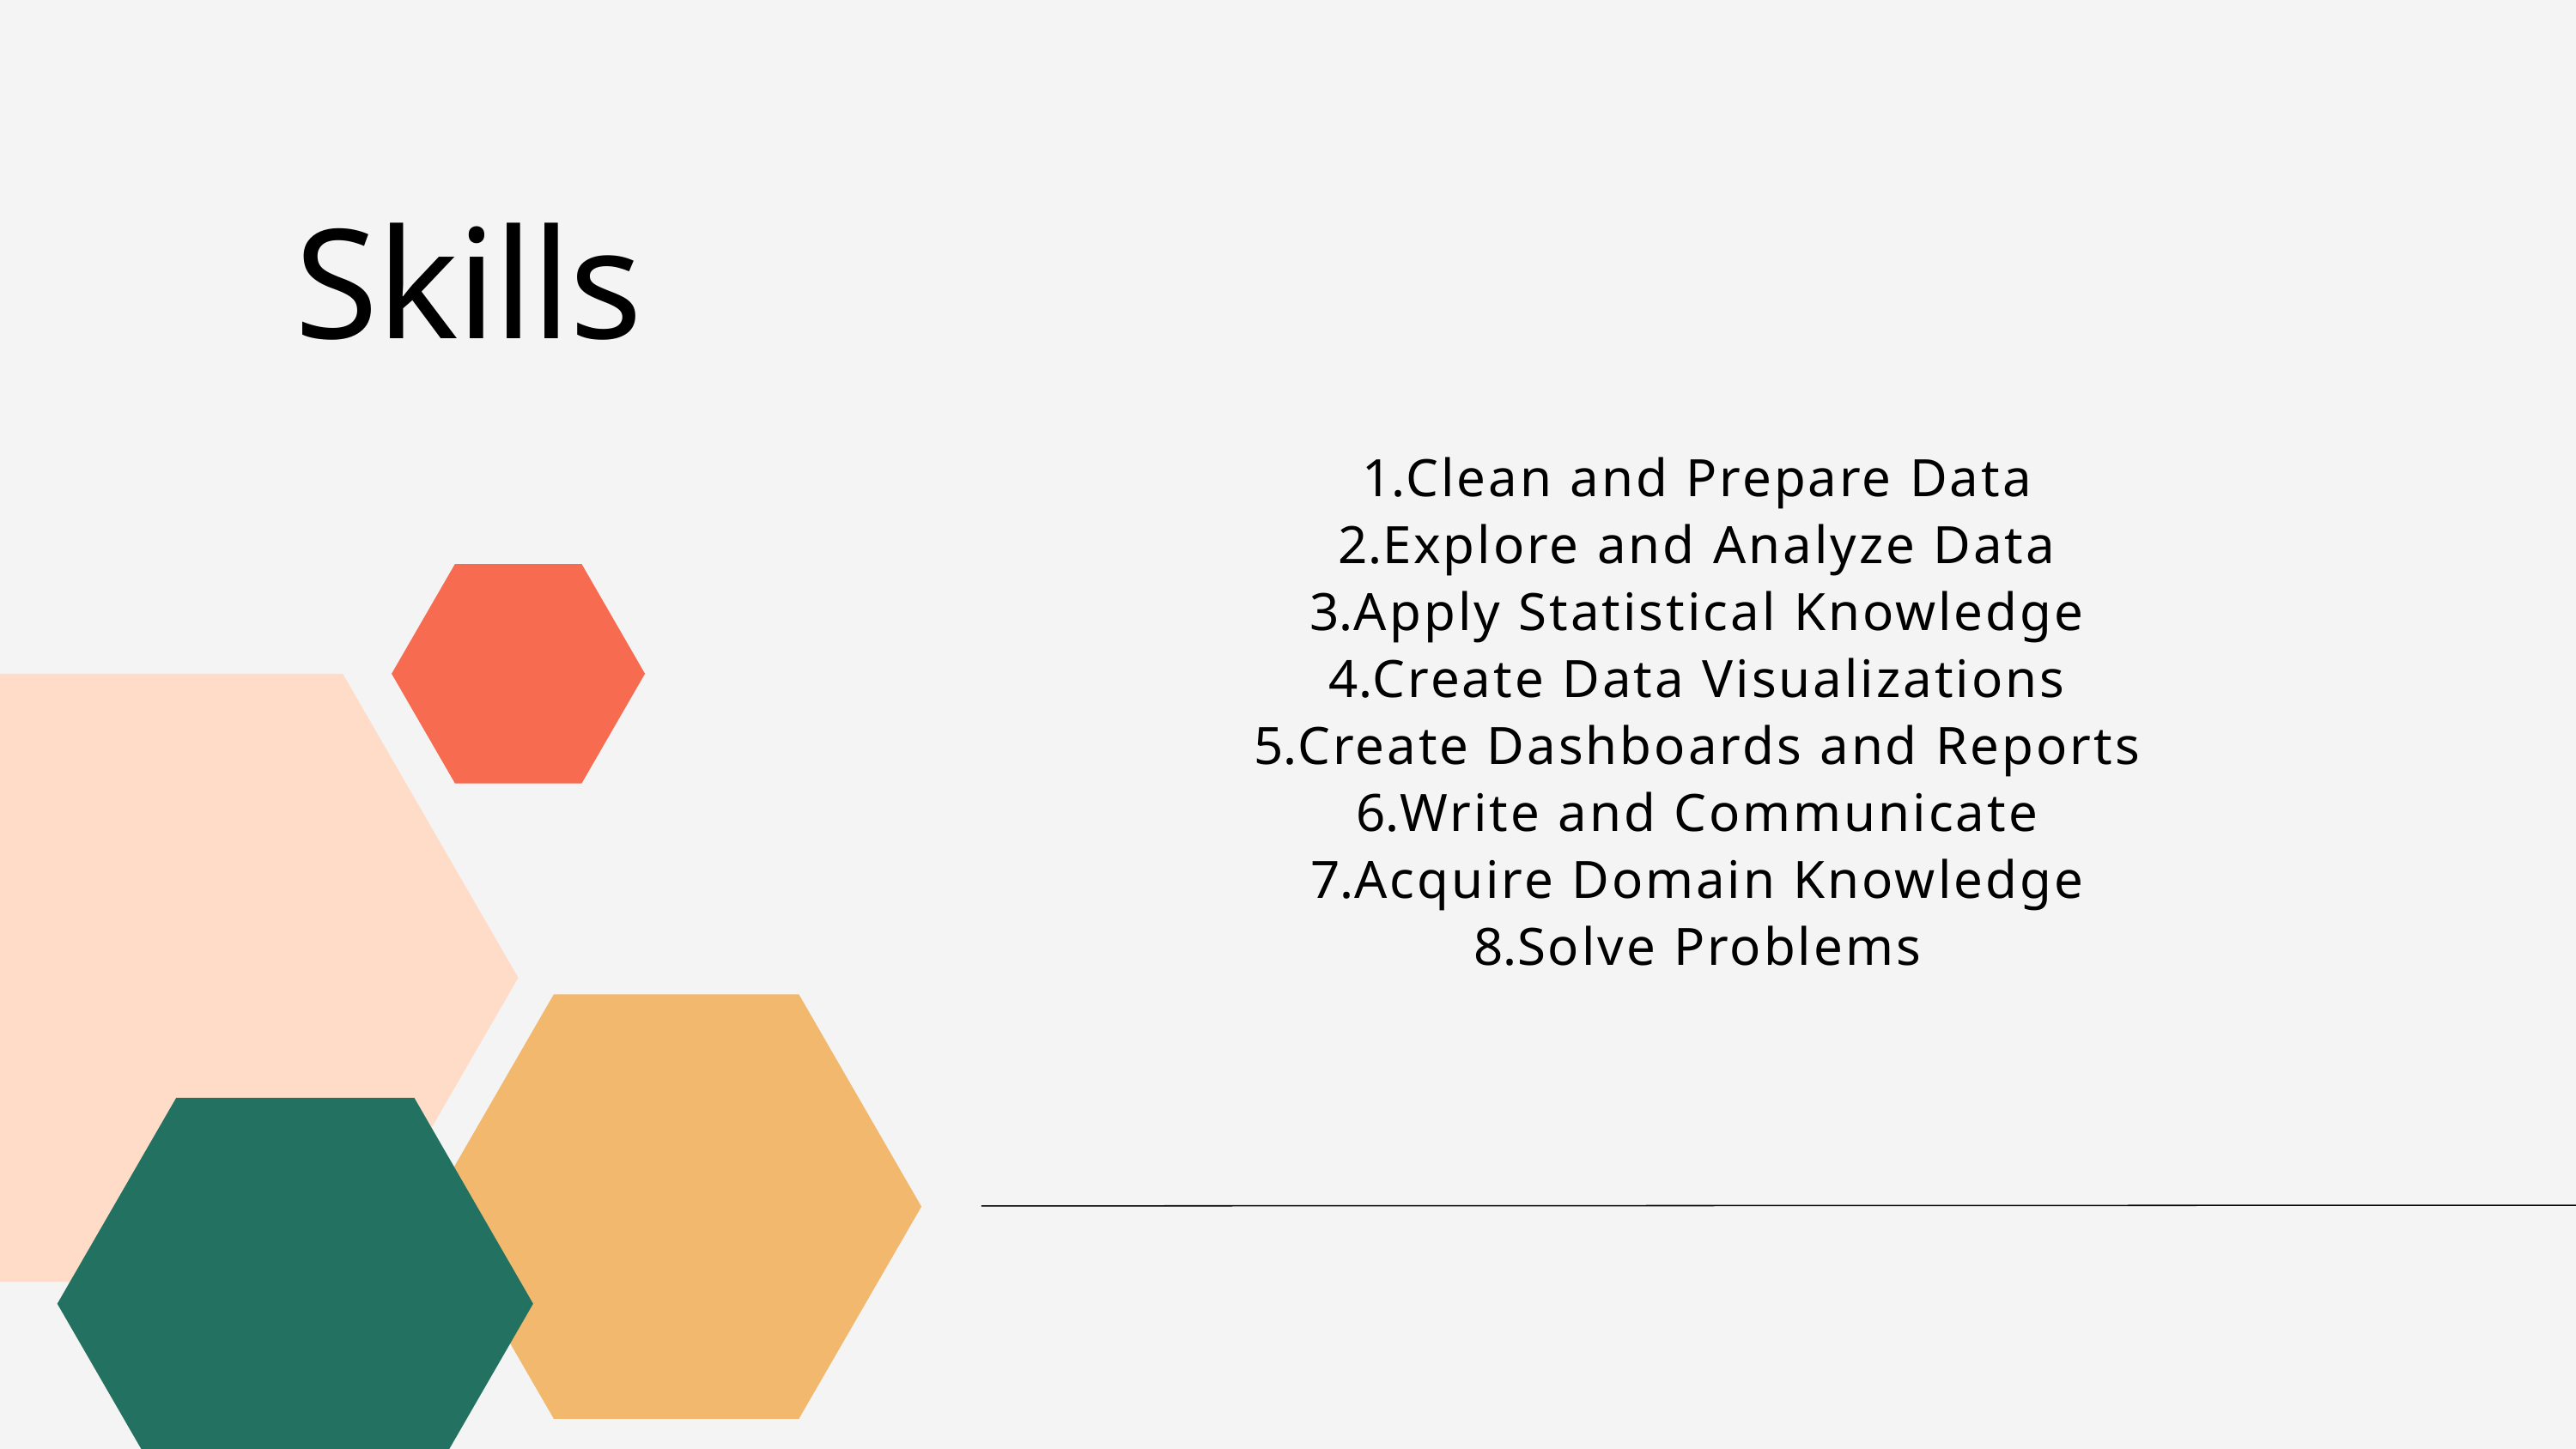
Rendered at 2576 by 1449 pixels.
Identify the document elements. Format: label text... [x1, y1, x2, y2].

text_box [57, 1097, 534, 1449]
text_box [391, 563, 646, 784]
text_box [430, 994, 922, 1419]
text_box Clean and Prepare Data Explore and Analyze Data Apply Statistical Knowledge Create Data Visualizations Create Dashboards and Reports Write and Communicate Acquire Domain Knowledge Solve Problems [893, 440, 2458, 1043]
text_box Skills [295, 186, 1072, 370]
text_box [0, 673, 519, 1282]
